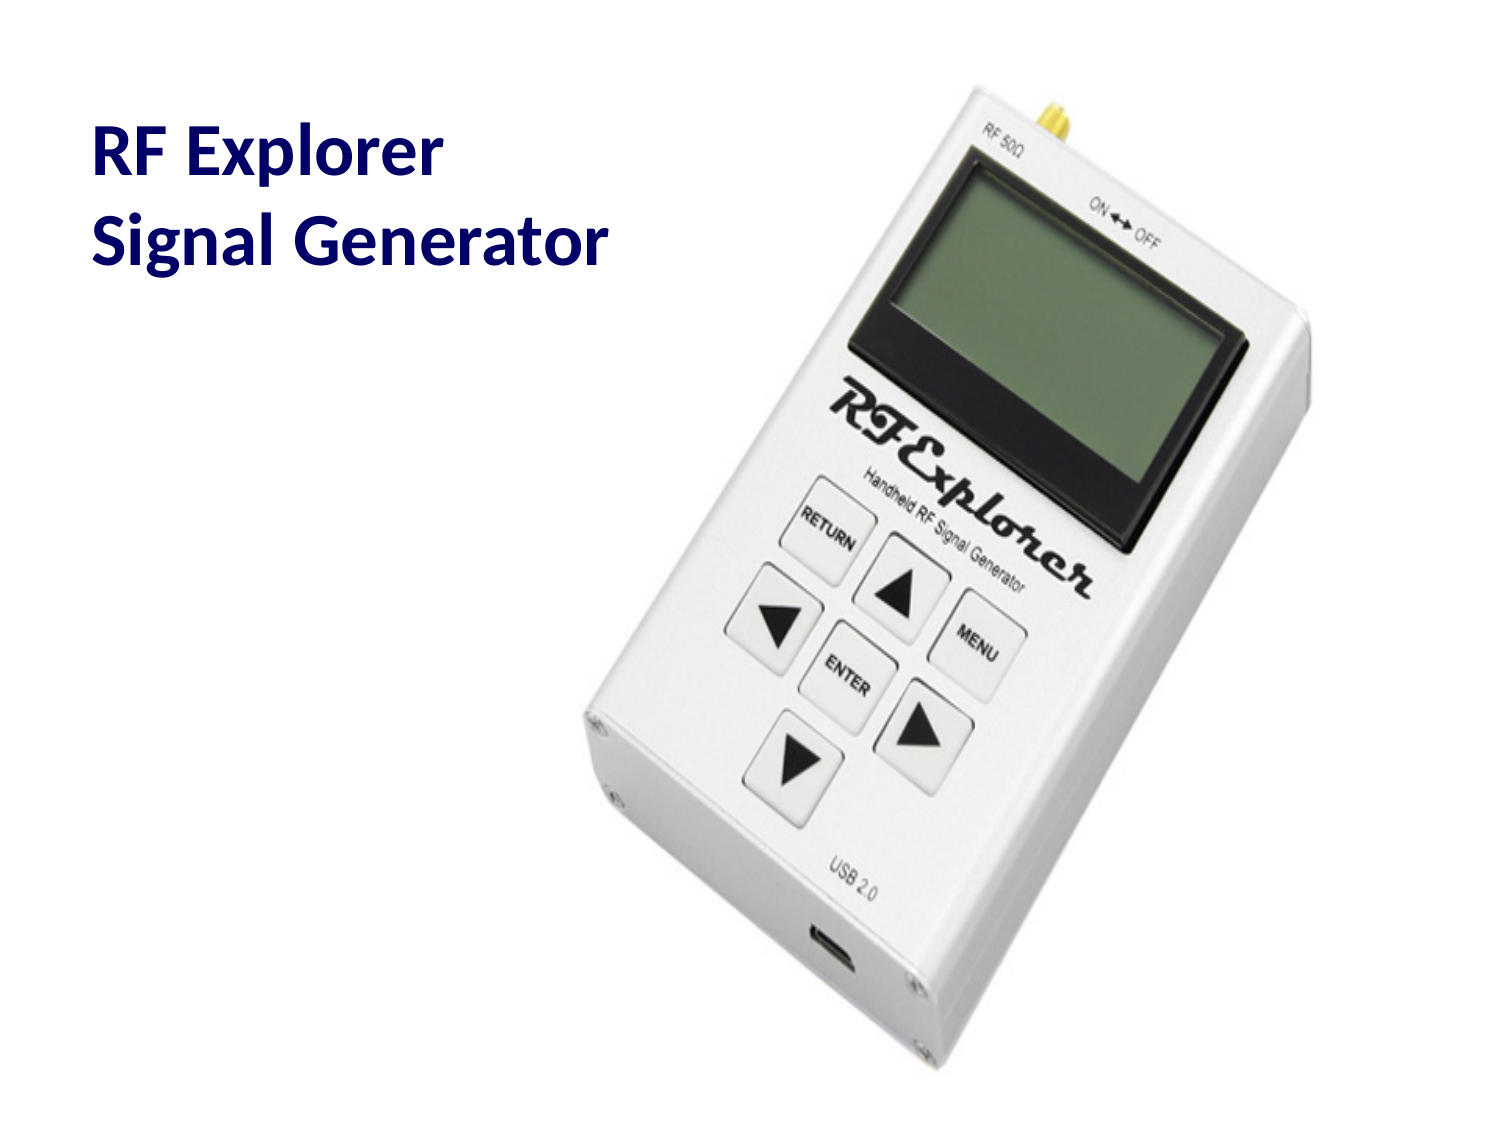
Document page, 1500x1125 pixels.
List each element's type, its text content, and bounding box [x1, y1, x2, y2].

text_box RF Explorer Signal Generator [76, 93, 396, 289]
picture [401, 24, 1496, 1119]
